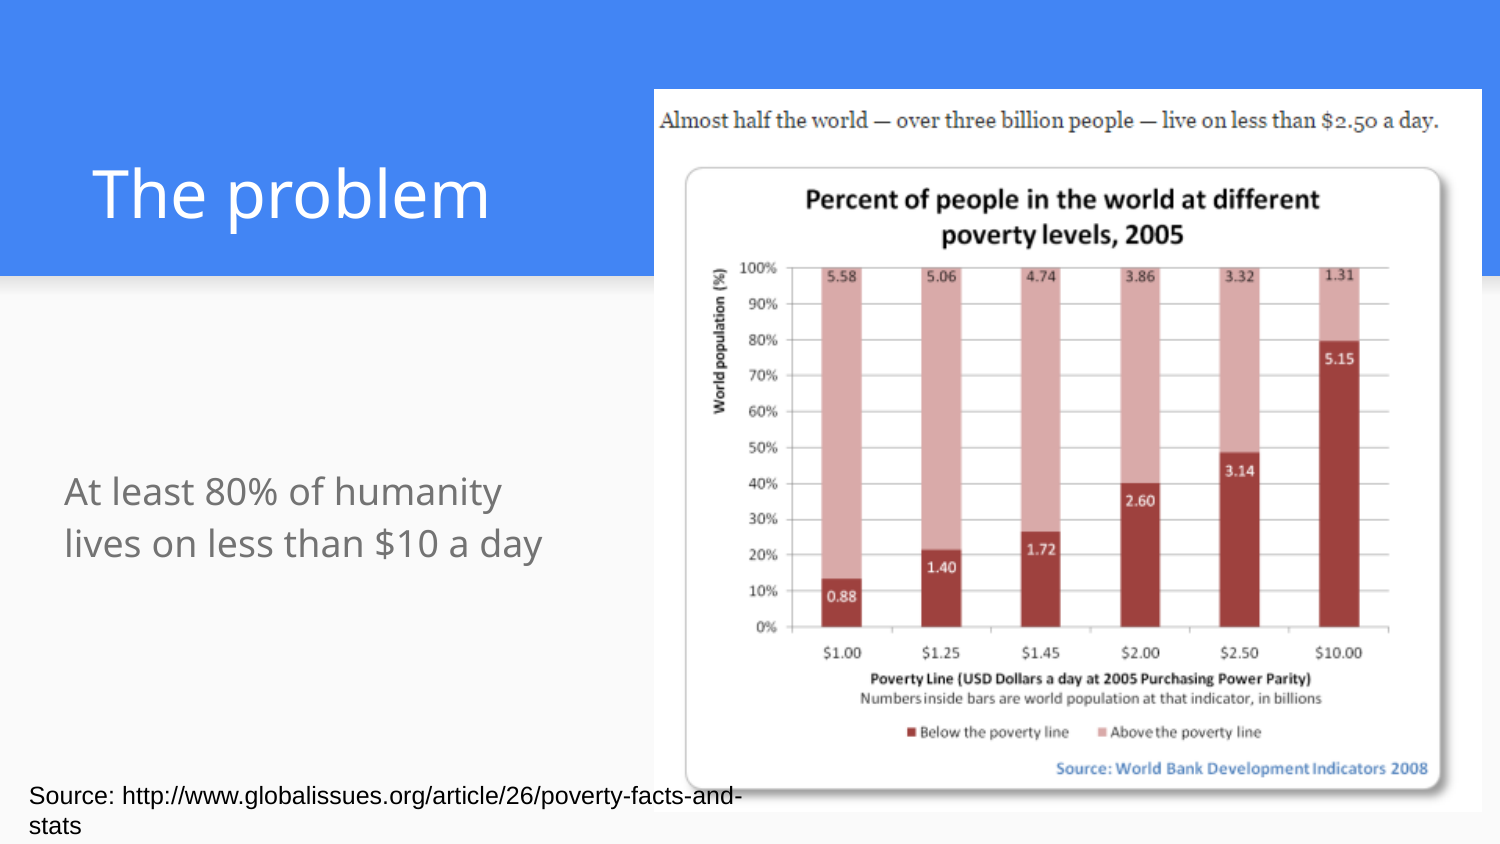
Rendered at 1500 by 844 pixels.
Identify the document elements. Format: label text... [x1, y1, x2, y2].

picture [654, 89, 1482, 812]
text_box Source: http://www.globalissues.org/article/26/poverty-facts-and-stats [13, 764, 774, 823]
list At least 80% of humanity lives on less than $10 a day [49, 446, 594, 601]
title The problem [77, 121, 649, 248]
